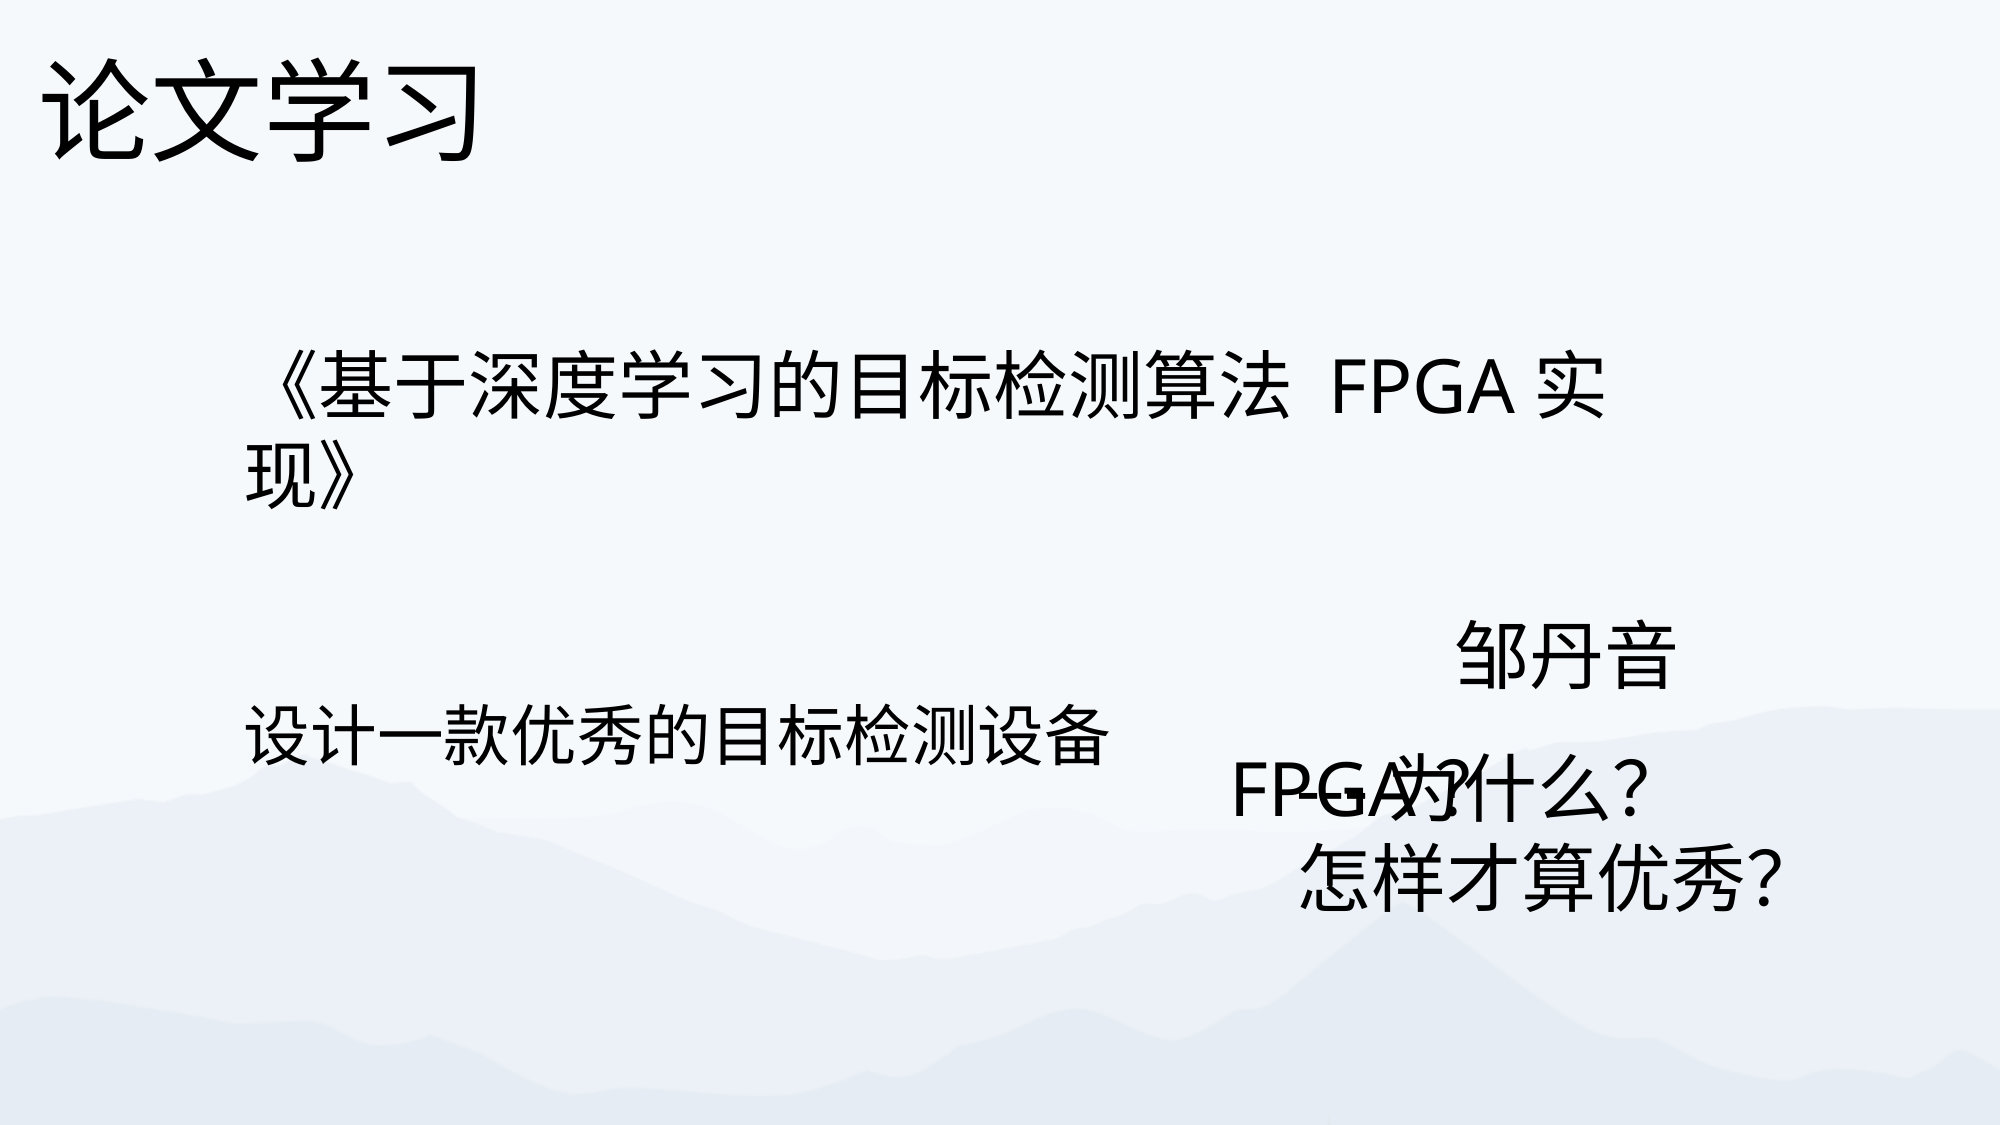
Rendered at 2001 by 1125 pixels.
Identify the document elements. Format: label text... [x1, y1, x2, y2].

text_box 《基于深度学习的目标检测算法 FPGA实现》 邹丹音 [228, 331, 1728, 706]
text_box 论文学习 [23, 33, 801, 183]
text_box ---为什么？ 怎样才算优秀？ [1281, 734, 2000, 930]
text_box 设计一款优秀的目标检测设备 [228, 686, 1180, 782]
text_box FPGA？ [1214, 734, 1281, 840]
